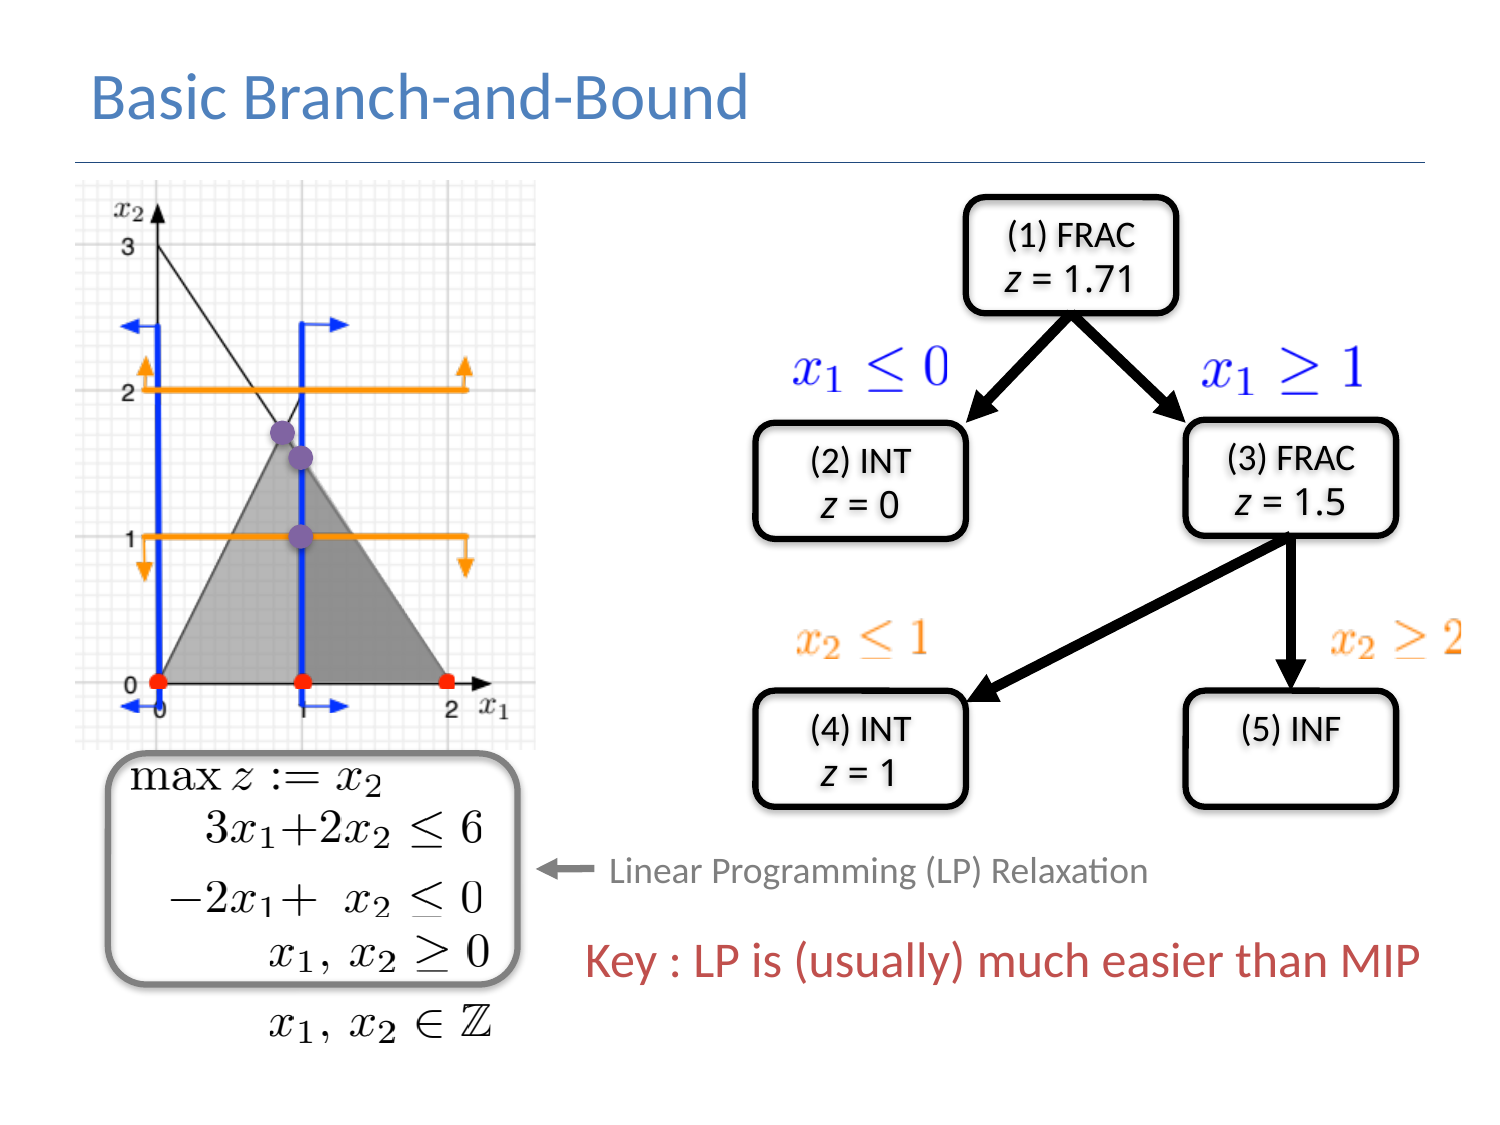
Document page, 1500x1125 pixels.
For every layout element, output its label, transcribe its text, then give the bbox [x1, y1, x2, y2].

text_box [755, 720, 1397, 807]
title Basic Branch-and-Bound [75, 45, 1425, 141]
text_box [130, 767, 491, 1043]
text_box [113, 312, 1397, 714]
text_box Key : LP is (usually) much easier than MIP [570, 919, 1500, 995]
picture [796, 616, 927, 659]
picture [74, 179, 536, 750]
text_box [107, 758, 519, 983]
text_box (1) FRAC z = 1.71 [965, 196, 1178, 311]
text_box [535, 838, 1255, 900]
picture [1330, 616, 1462, 659]
picture [135, 342, 491, 690]
